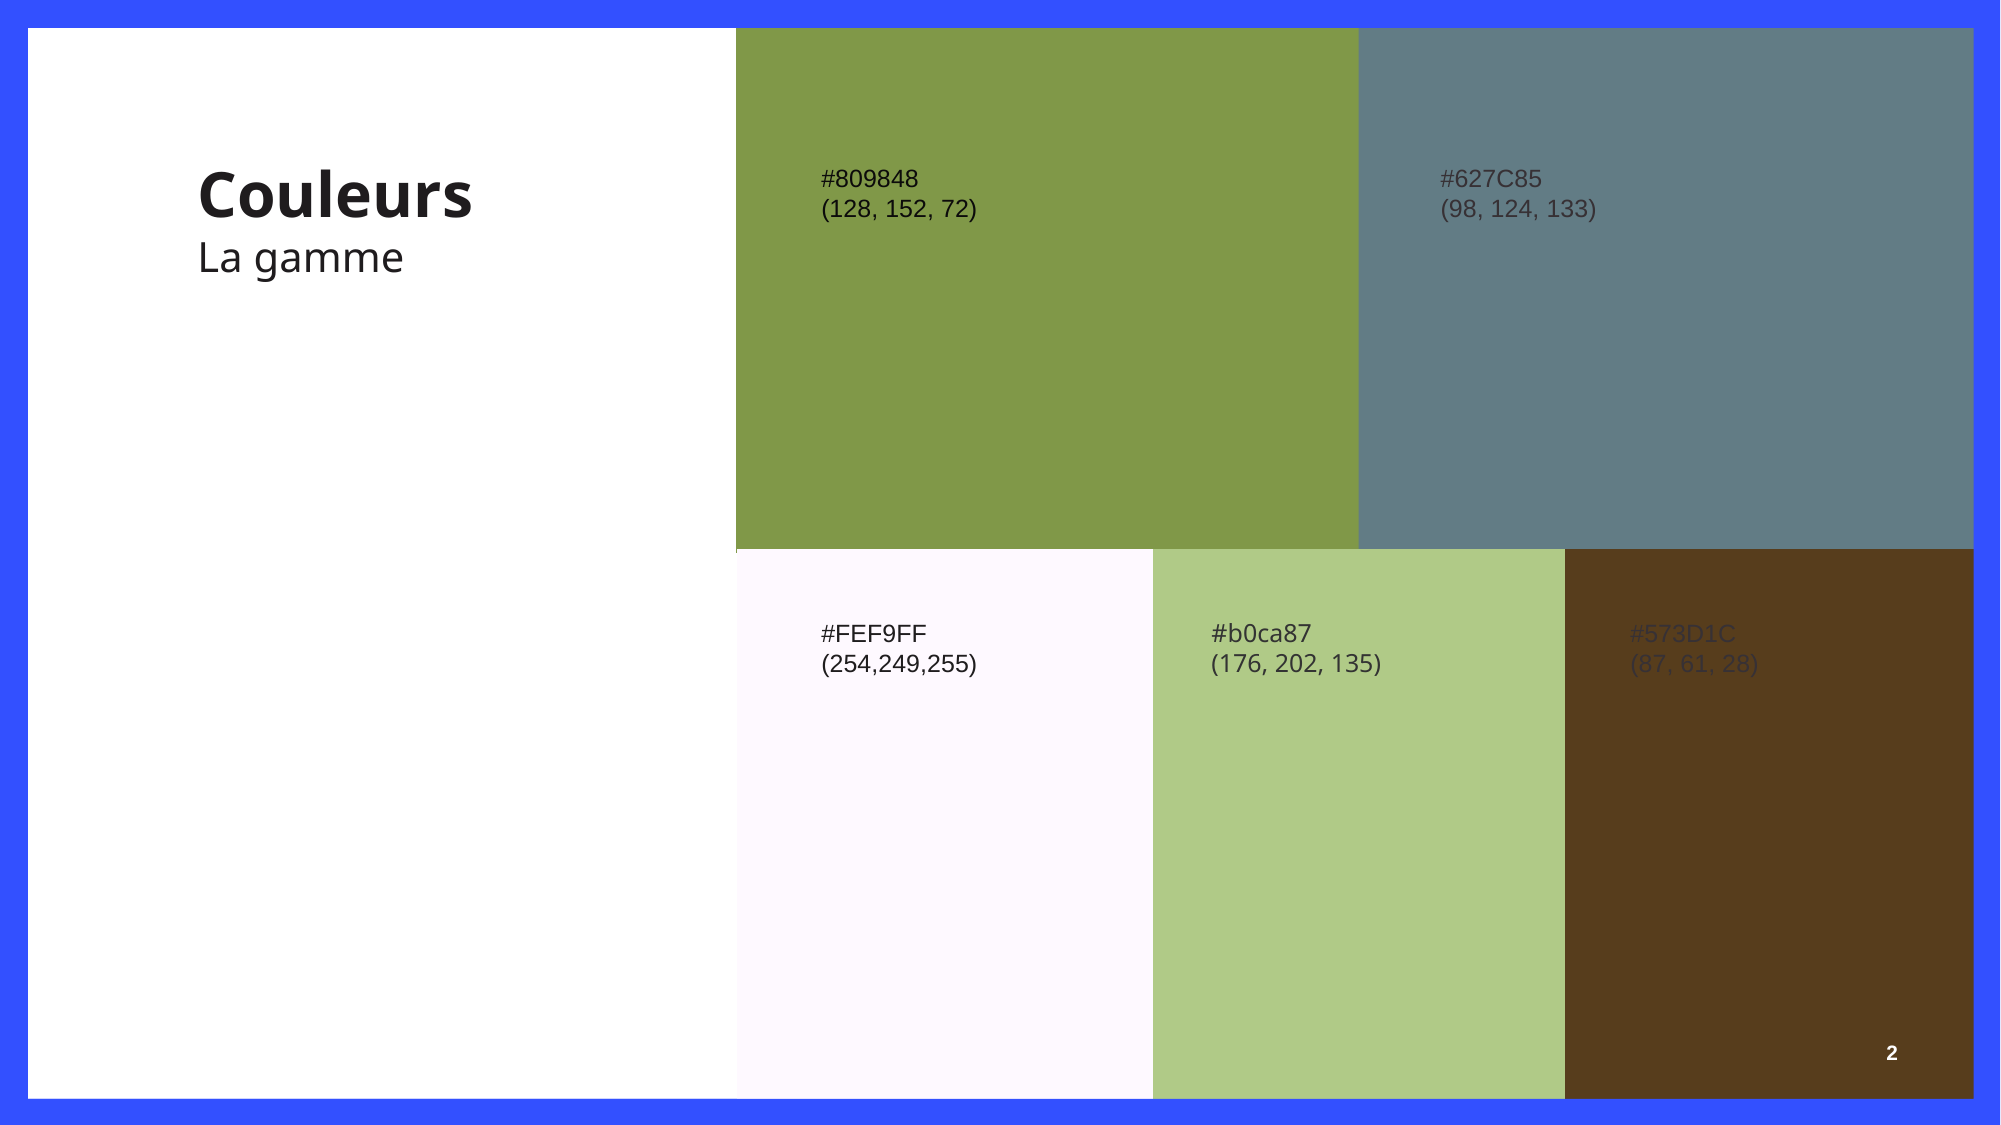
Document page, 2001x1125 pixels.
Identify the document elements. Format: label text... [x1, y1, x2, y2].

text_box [736, 549, 1982, 1101]
text_box #627C85 (98, 124, 133) [1440, 154, 1958, 230]
text_box #809848 (128, 152, 72) [821, 154, 1339, 260]
text_box [736, 29, 1358, 549]
text_box [0, 0, 2000, 1125]
text_box [1358, 29, 1972, 549]
title Couleurs La gamme [197, 155, 679, 326]
